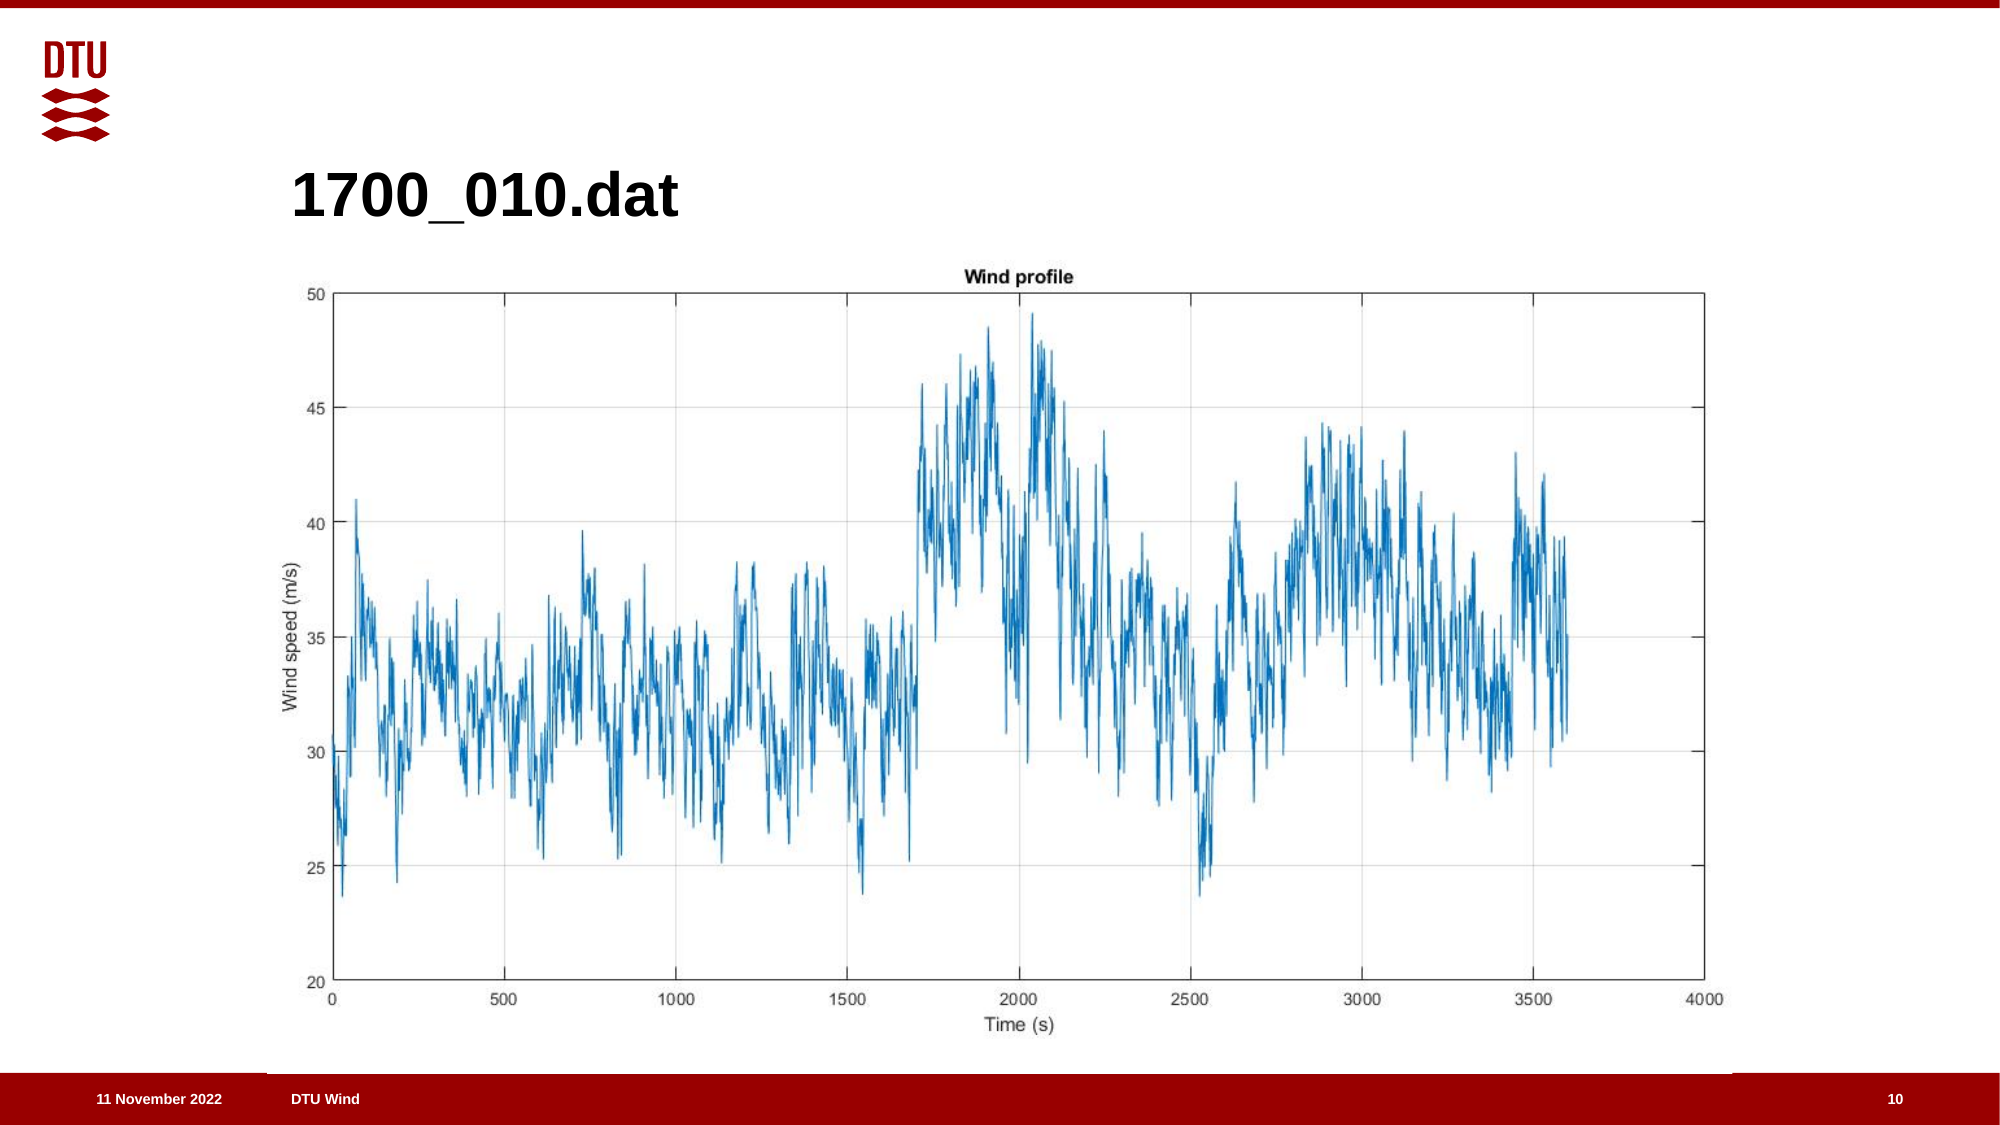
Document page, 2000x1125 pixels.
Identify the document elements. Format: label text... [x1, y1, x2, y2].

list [266, 229, 1733, 1074]
title 1700_010.dat [291, 69, 1819, 230]
slide_number 10 [1887, 1073, 1959, 1125]
